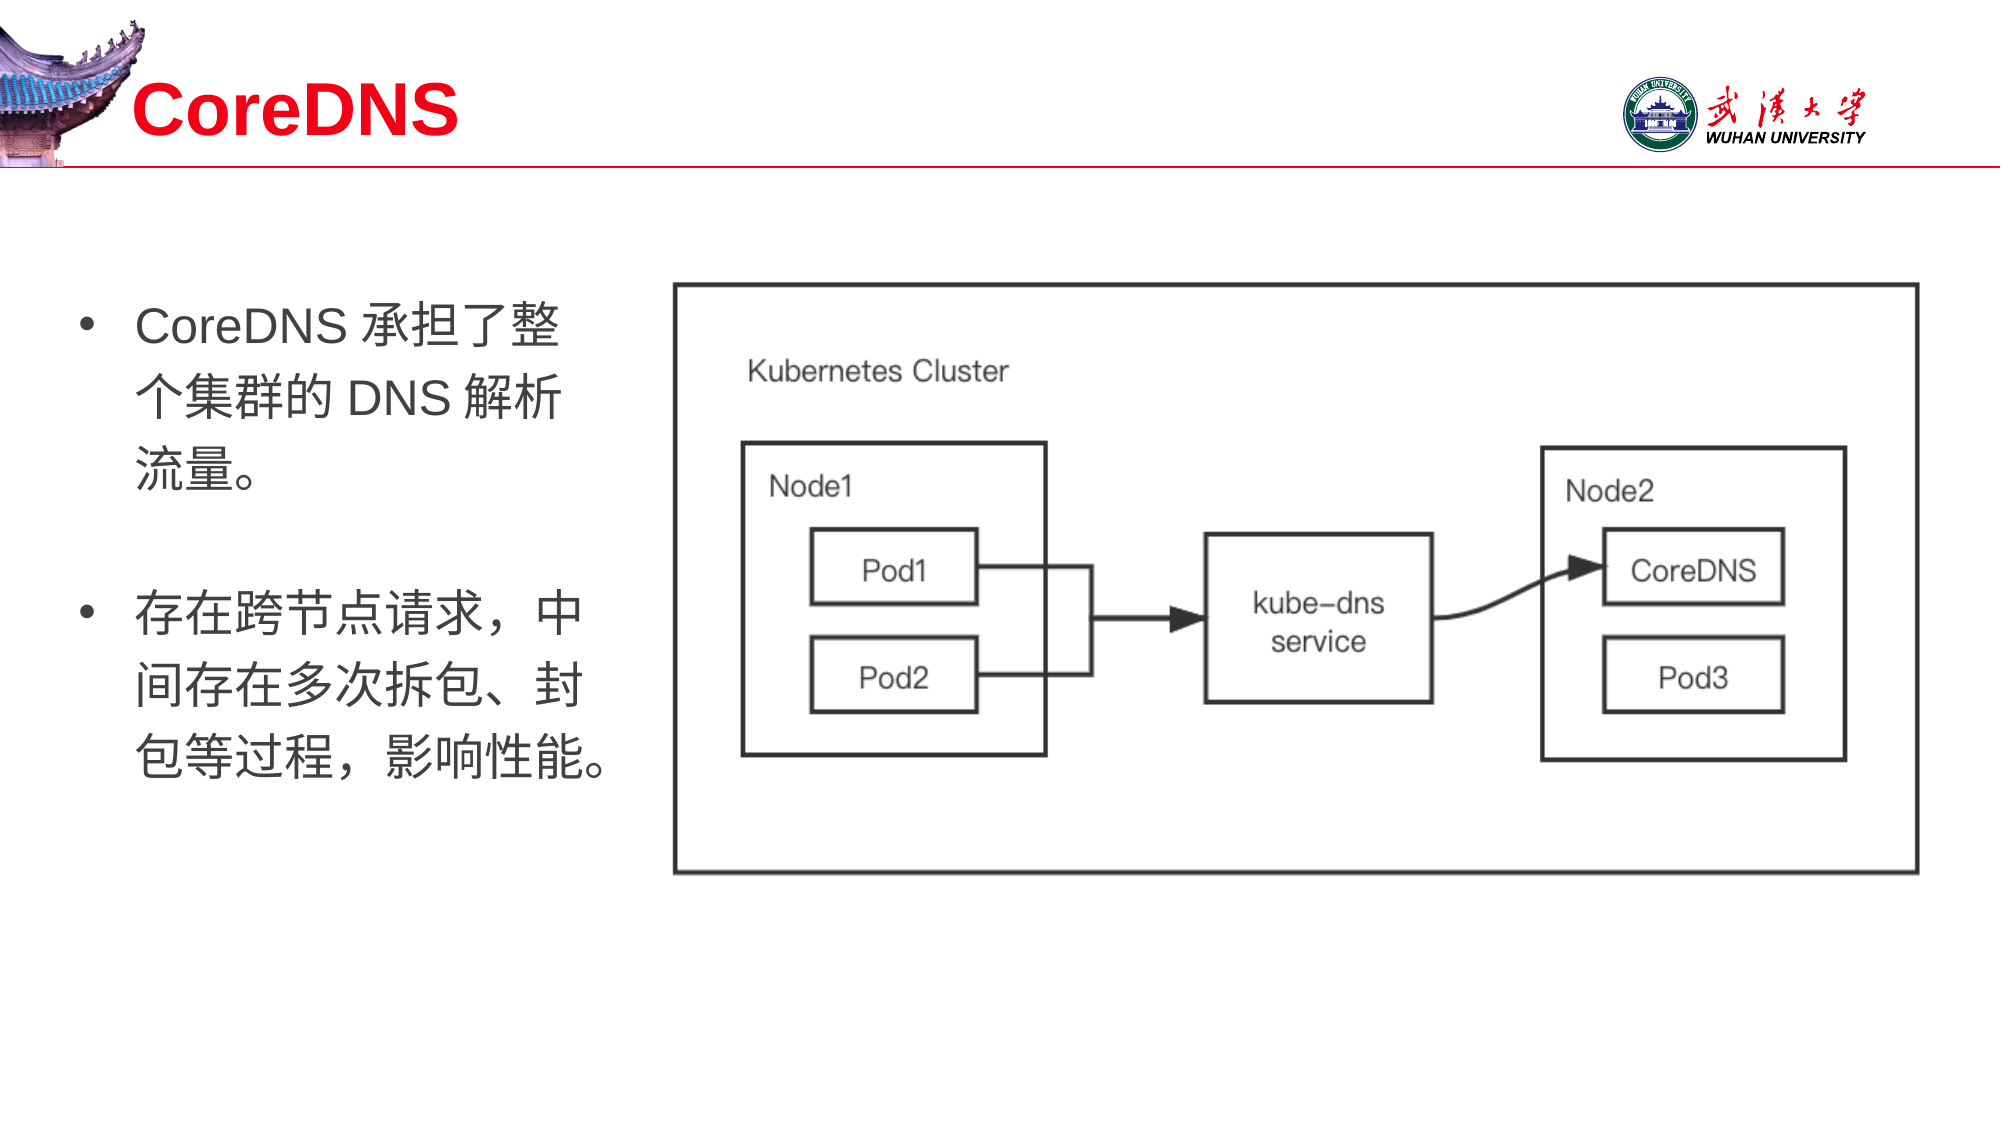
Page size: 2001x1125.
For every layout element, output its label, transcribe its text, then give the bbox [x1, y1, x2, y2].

title CoreDNS [131, 56, 1604, 166]
picture [0, 9, 158, 167]
picture [619, 225, 1974, 932]
text_box CoreDNS承担了整个集群的DNS解析流量。 存在跨节点请求，中间存在多次拆包、封包等过程，影响性能。 [63, 274, 619, 793]
